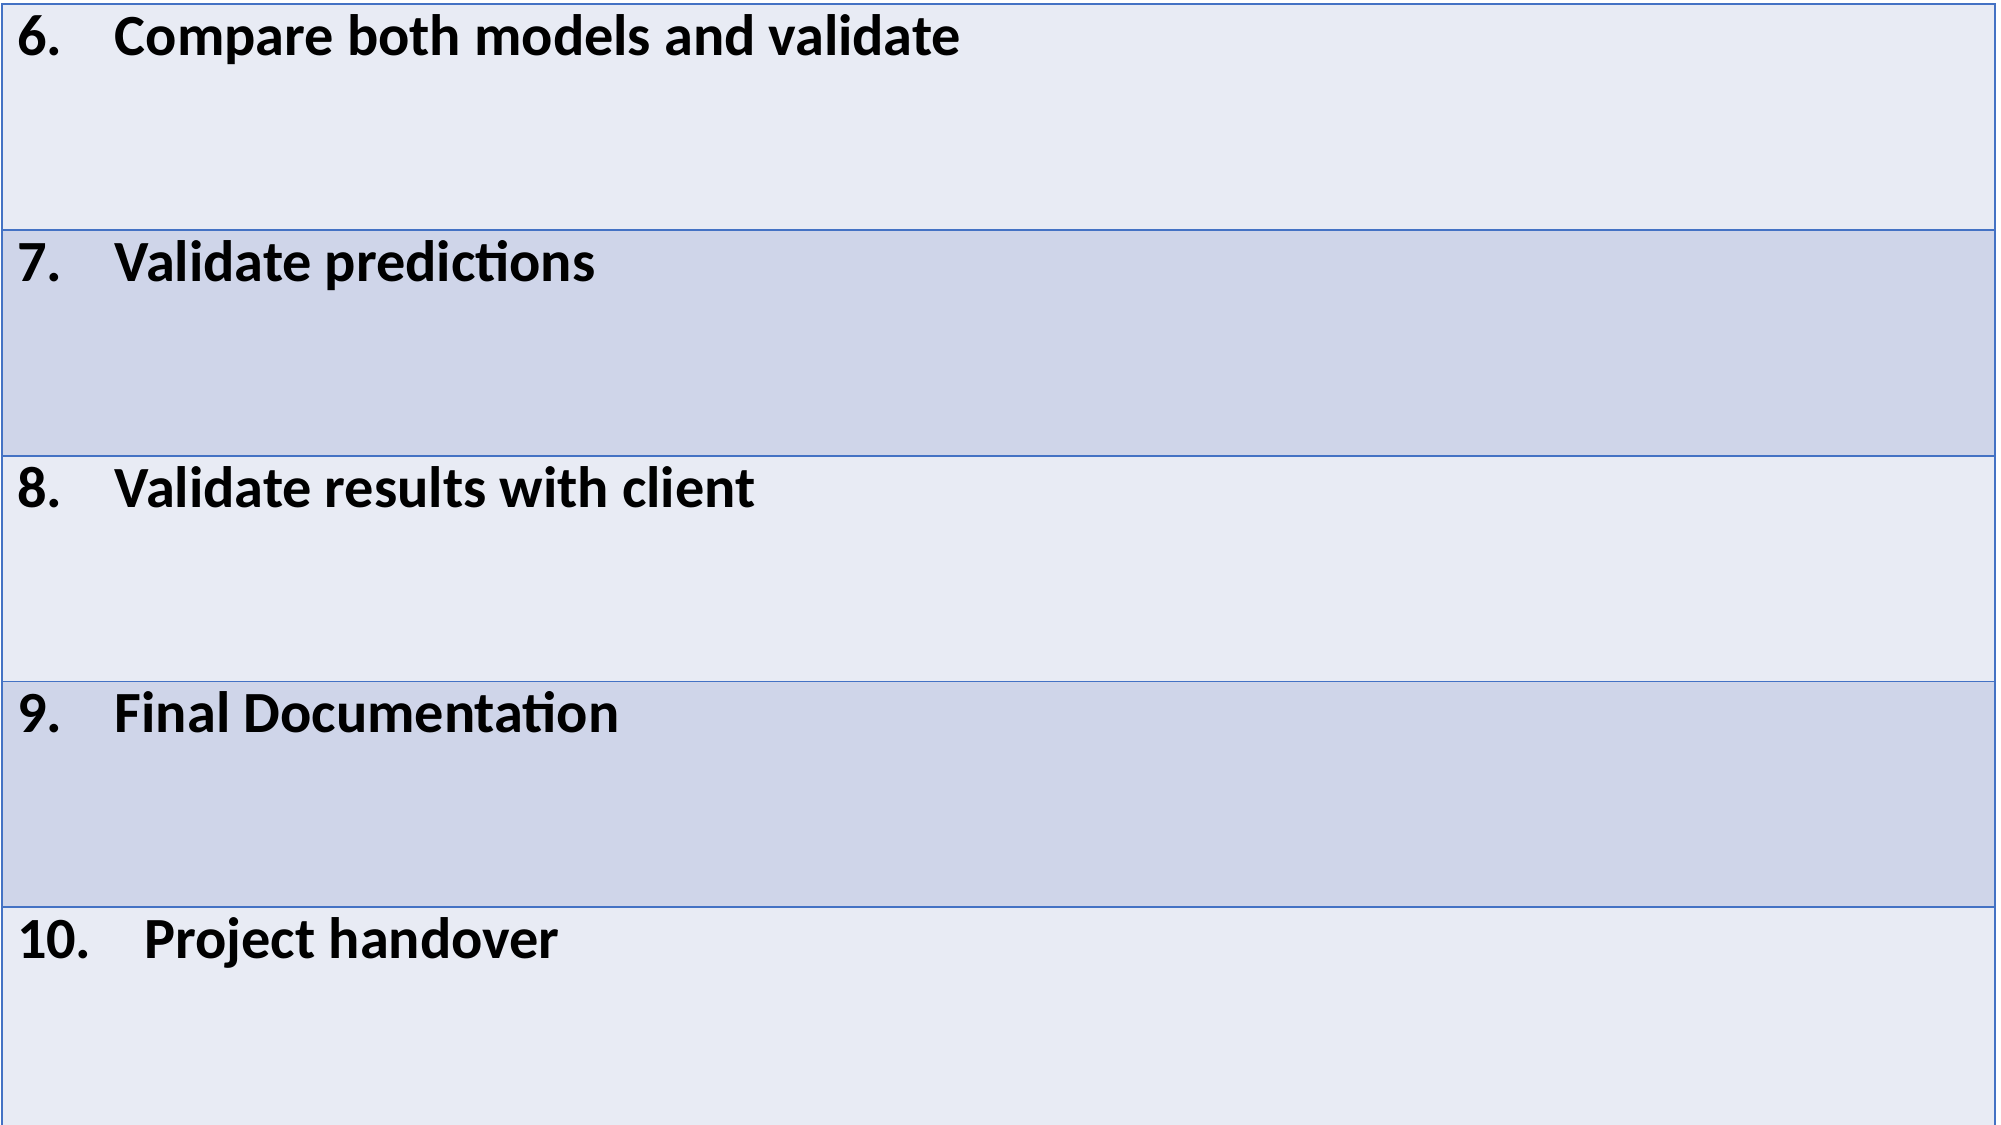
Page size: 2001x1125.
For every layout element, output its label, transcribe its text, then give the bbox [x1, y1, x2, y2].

table_cell 10. Project handover [3, 908, 1994, 1125]
table_header 6. Compare both models and validate [3, 5, 1994, 229]
table_cell 7. Validate predictions [3, 231, 1994, 455]
table_cell 9. Final Documentation [3, 682, 1994, 906]
table_cell 8. Validate results with client [3, 457, 1994, 681]
